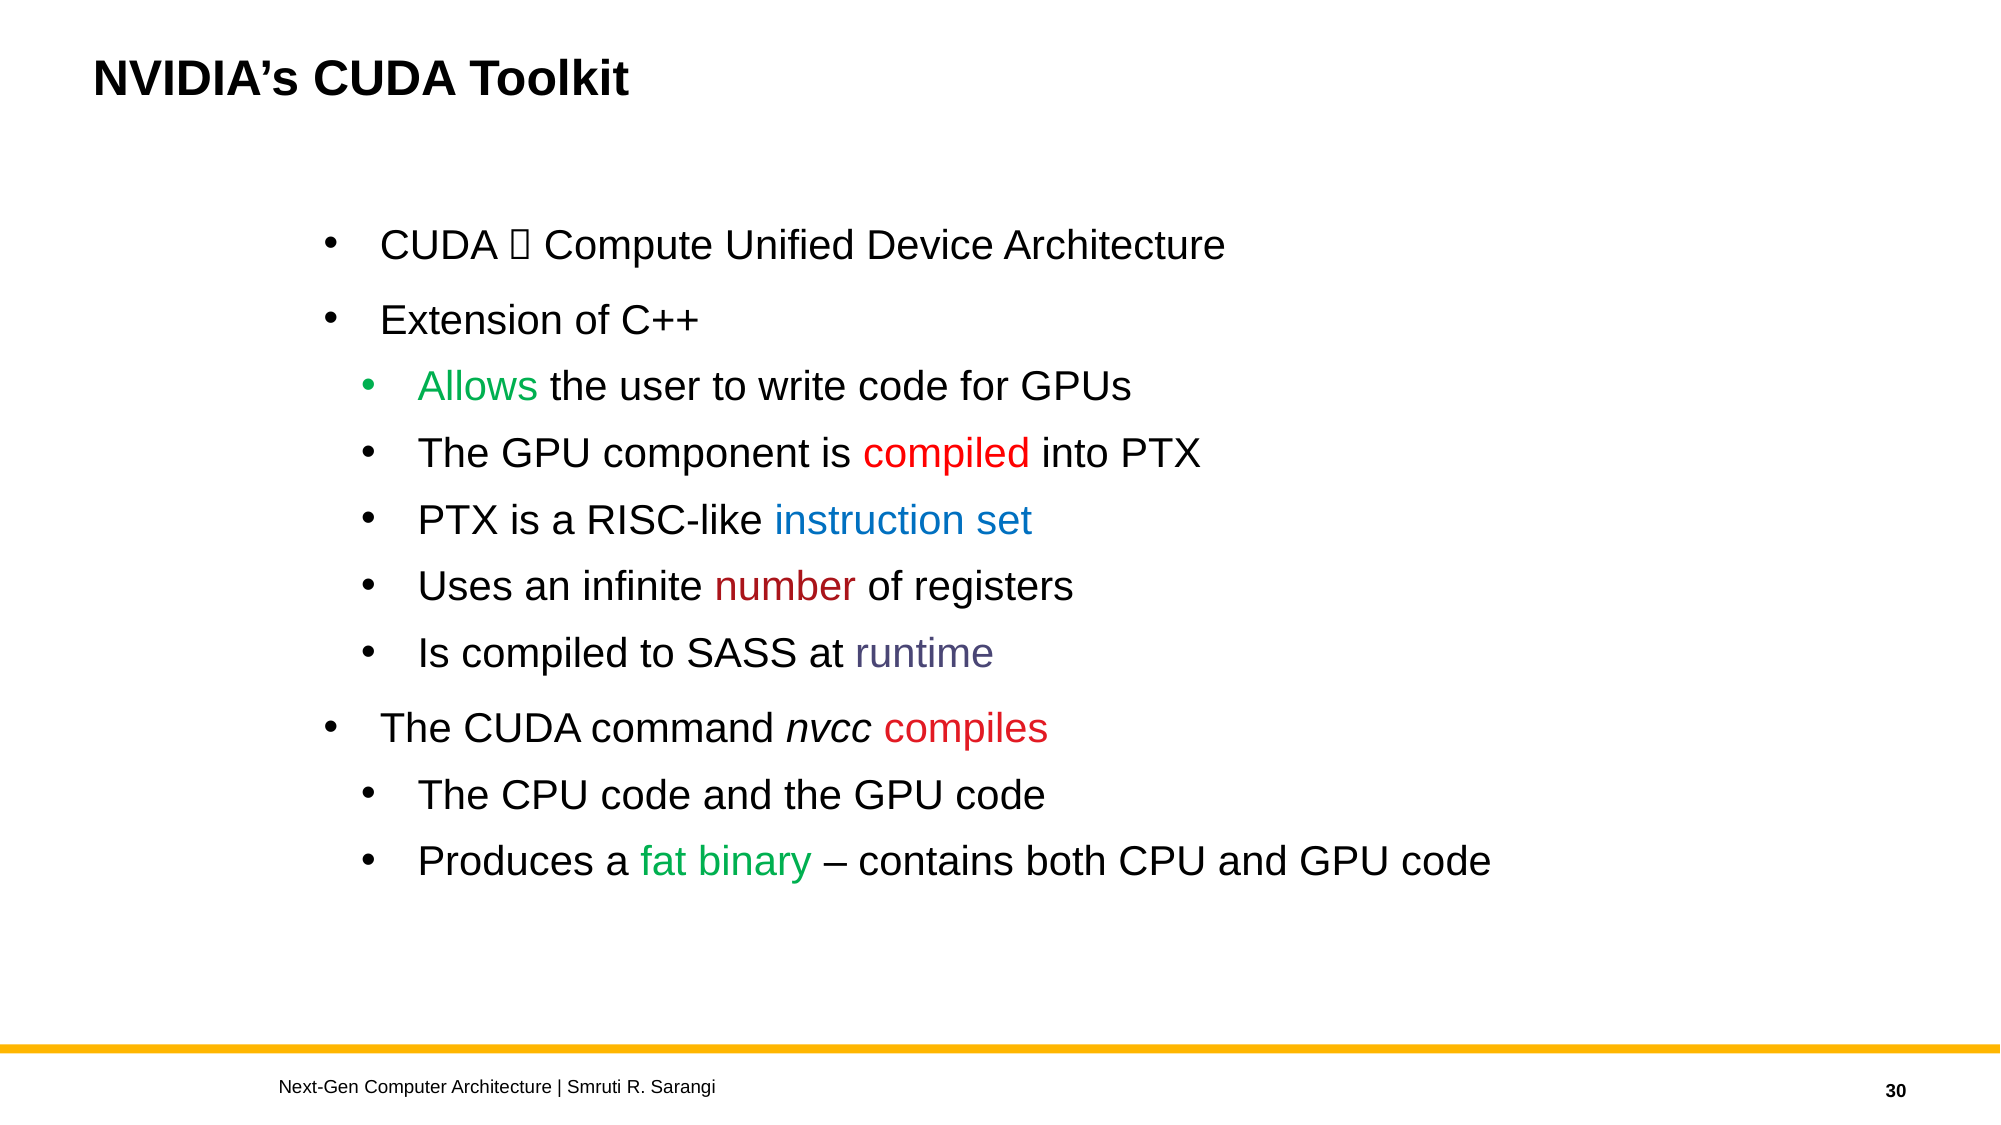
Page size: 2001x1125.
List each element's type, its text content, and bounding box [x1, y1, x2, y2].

footer Next-Gen Computer Architecture | Smruti R. Sarangi [263, 1067, 1464, 1105]
list CUDA  Compute Unified Device Architecture Extension of C++ Allows the user to write code for GPUs The GPU component is compiled into PTX PTX is a RISC-like instruction set Uses an infinite number of registers Is compiled to SASS at runtime The CUDA command nvcc compiles The CPU code and the GPU code Produces a fat binary – contains both CPU and GPU code [308, 210, 1556, 924]
slide_number 30 [1711, 1071, 1922, 1109]
title NVIDIA’s CUDA Toolkit [78, 45, 1578, 180]
